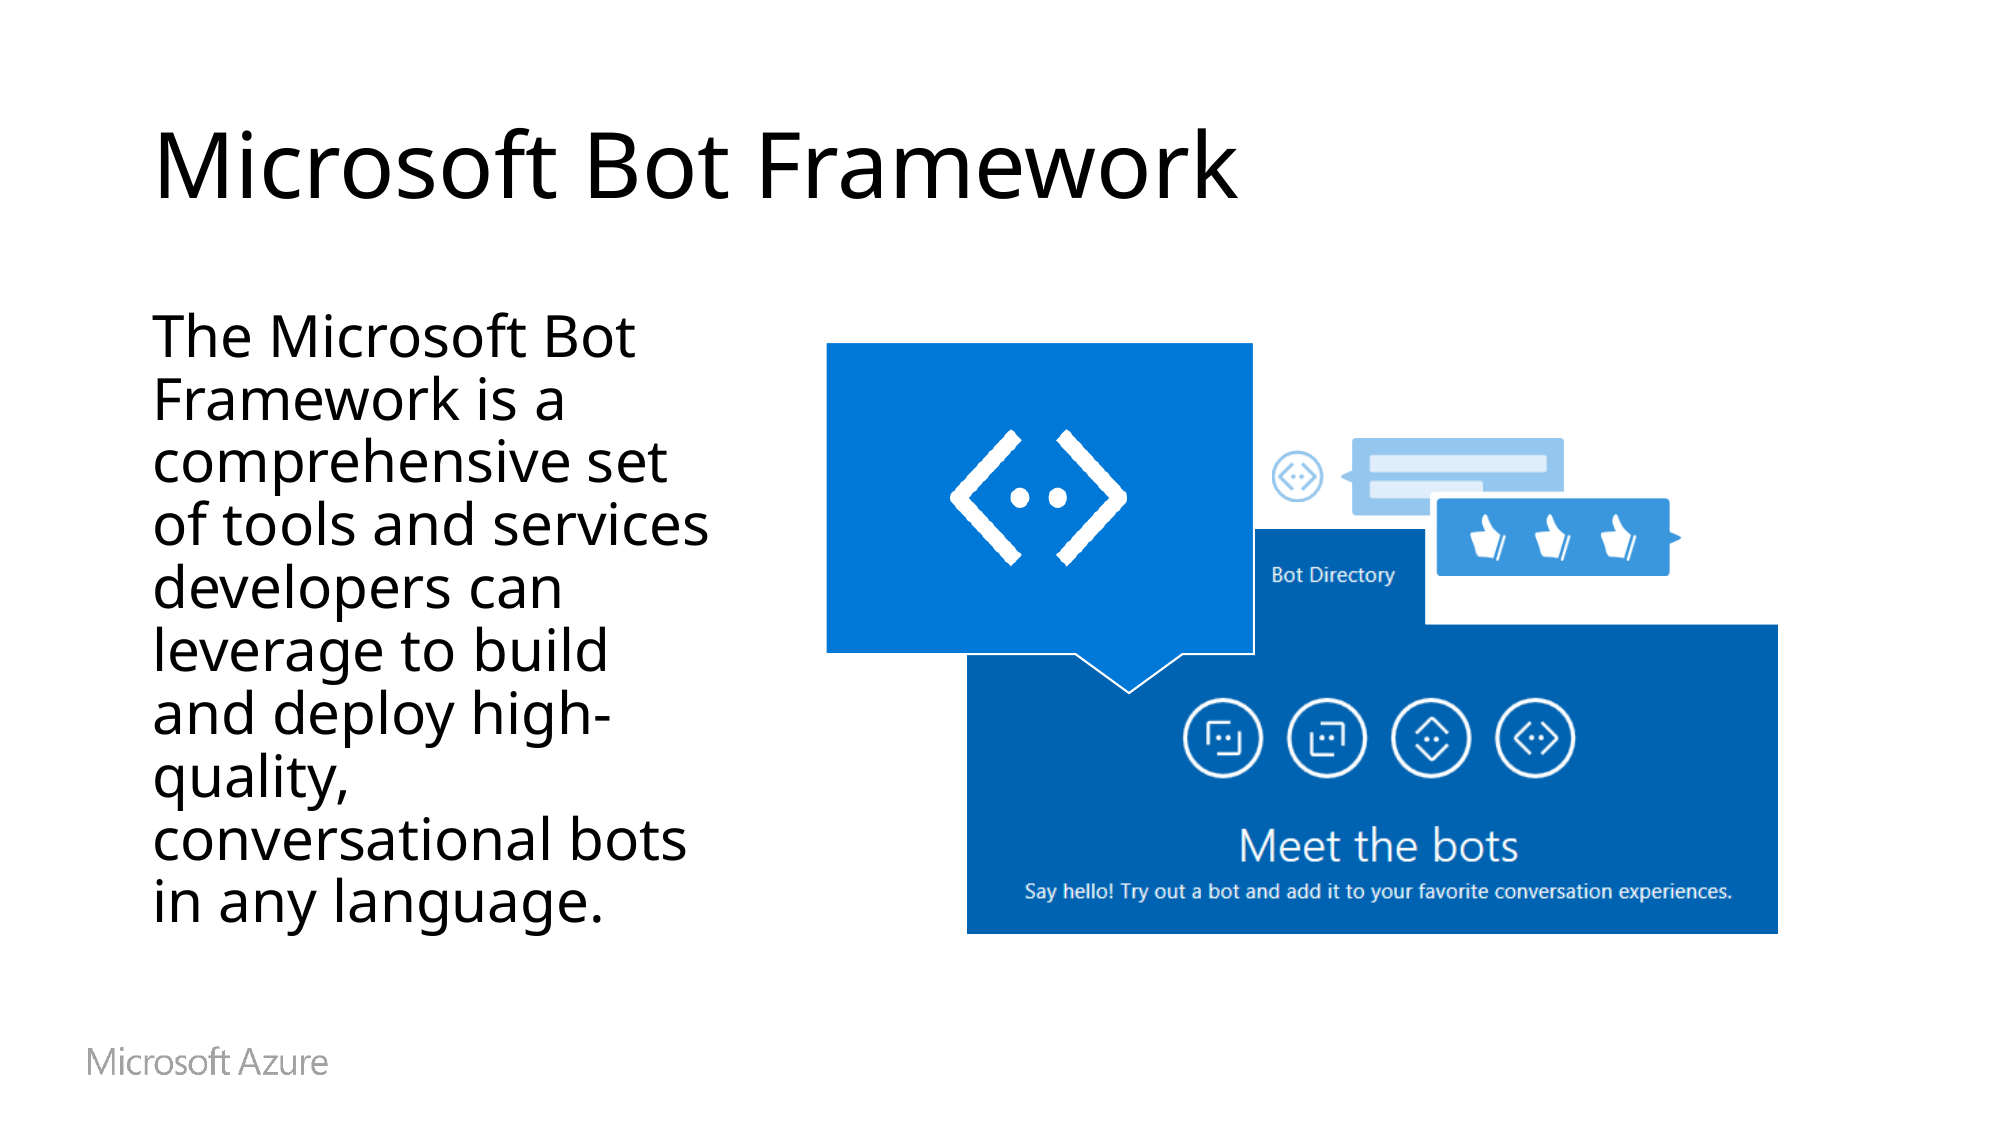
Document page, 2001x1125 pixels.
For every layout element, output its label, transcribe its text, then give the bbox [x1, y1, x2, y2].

picture [967, 438, 1778, 934]
list The Microsoft Bot Framework is a comprehensive set of tools and services developers can leverage to build and deploy high-quality, conversational bots in any language. [137, 299, 729, 1013]
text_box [825, 342, 1254, 655]
title Microsoft Bot Framework [137, 59, 1863, 278]
